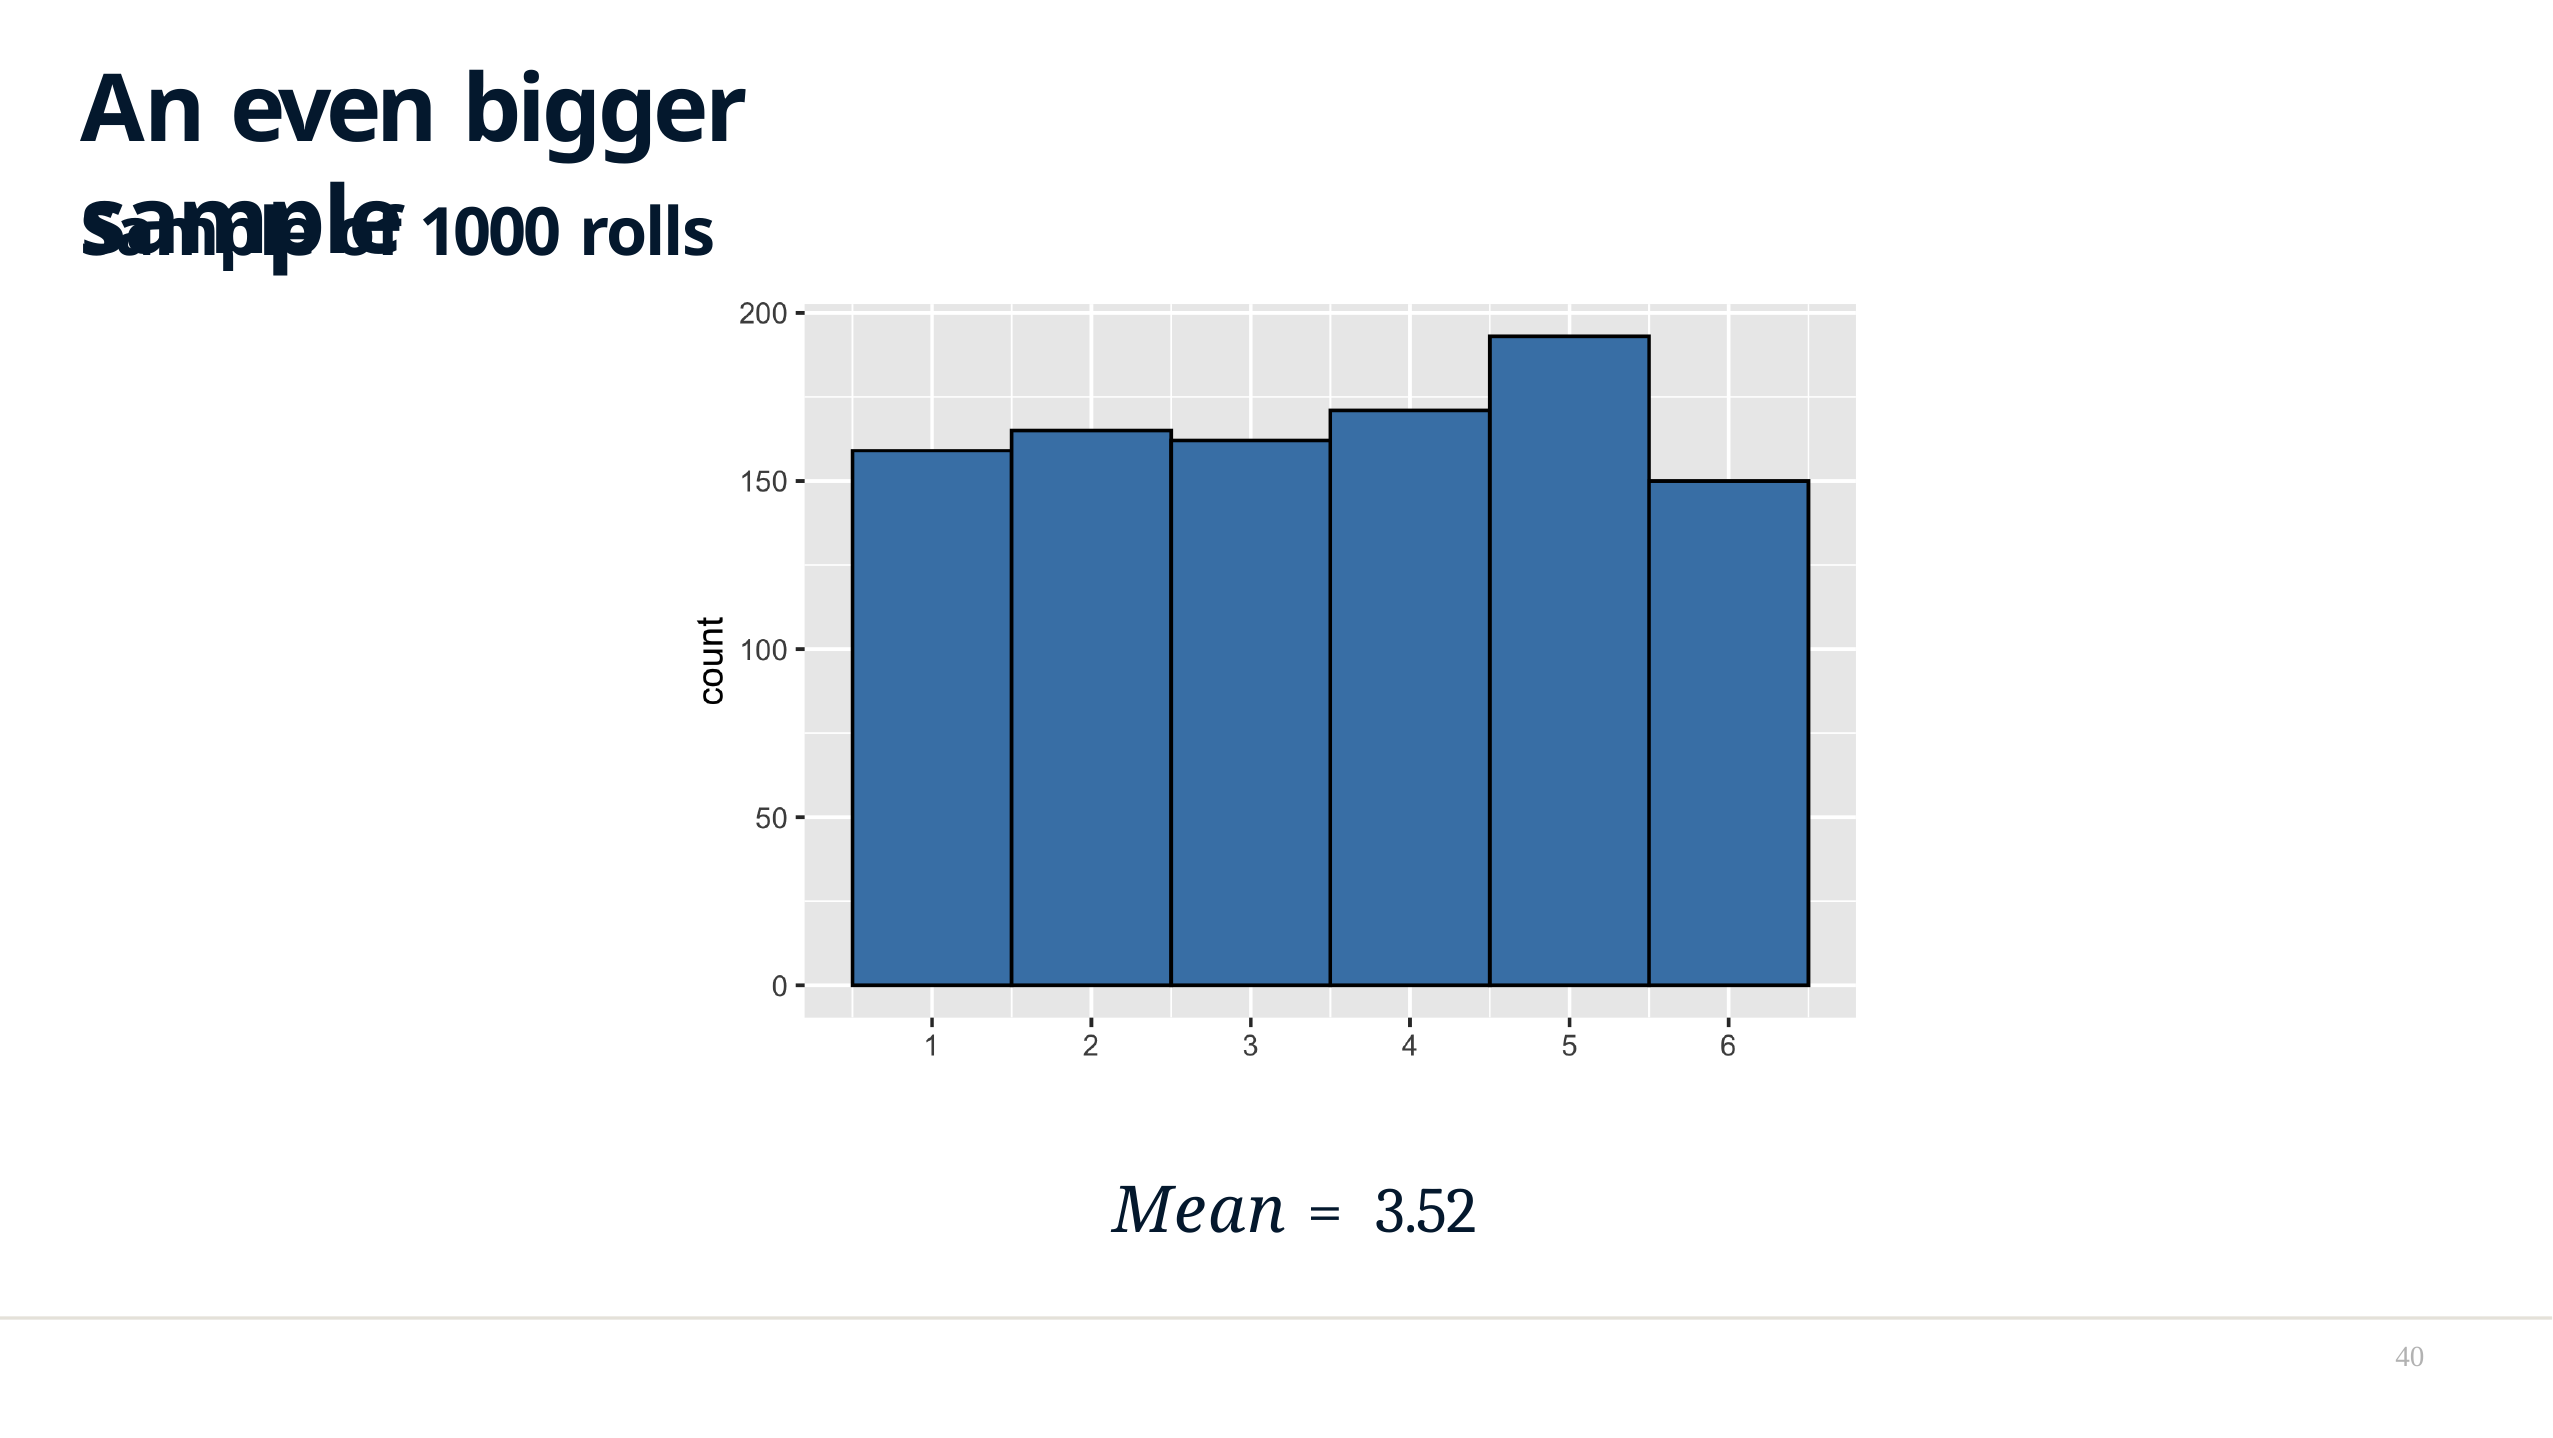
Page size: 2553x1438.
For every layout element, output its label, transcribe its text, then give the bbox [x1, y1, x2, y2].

picture [696, 301, 1856, 1056]
title An even bigger sample [78, 44, 1078, 288]
text_box Mean = 3.52 [1110, 1165, 1491, 1246]
text_box Sample of 1000 rolls [78, 185, 732, 269]
slide_number 40 [1837, 1336, 2425, 1409]
